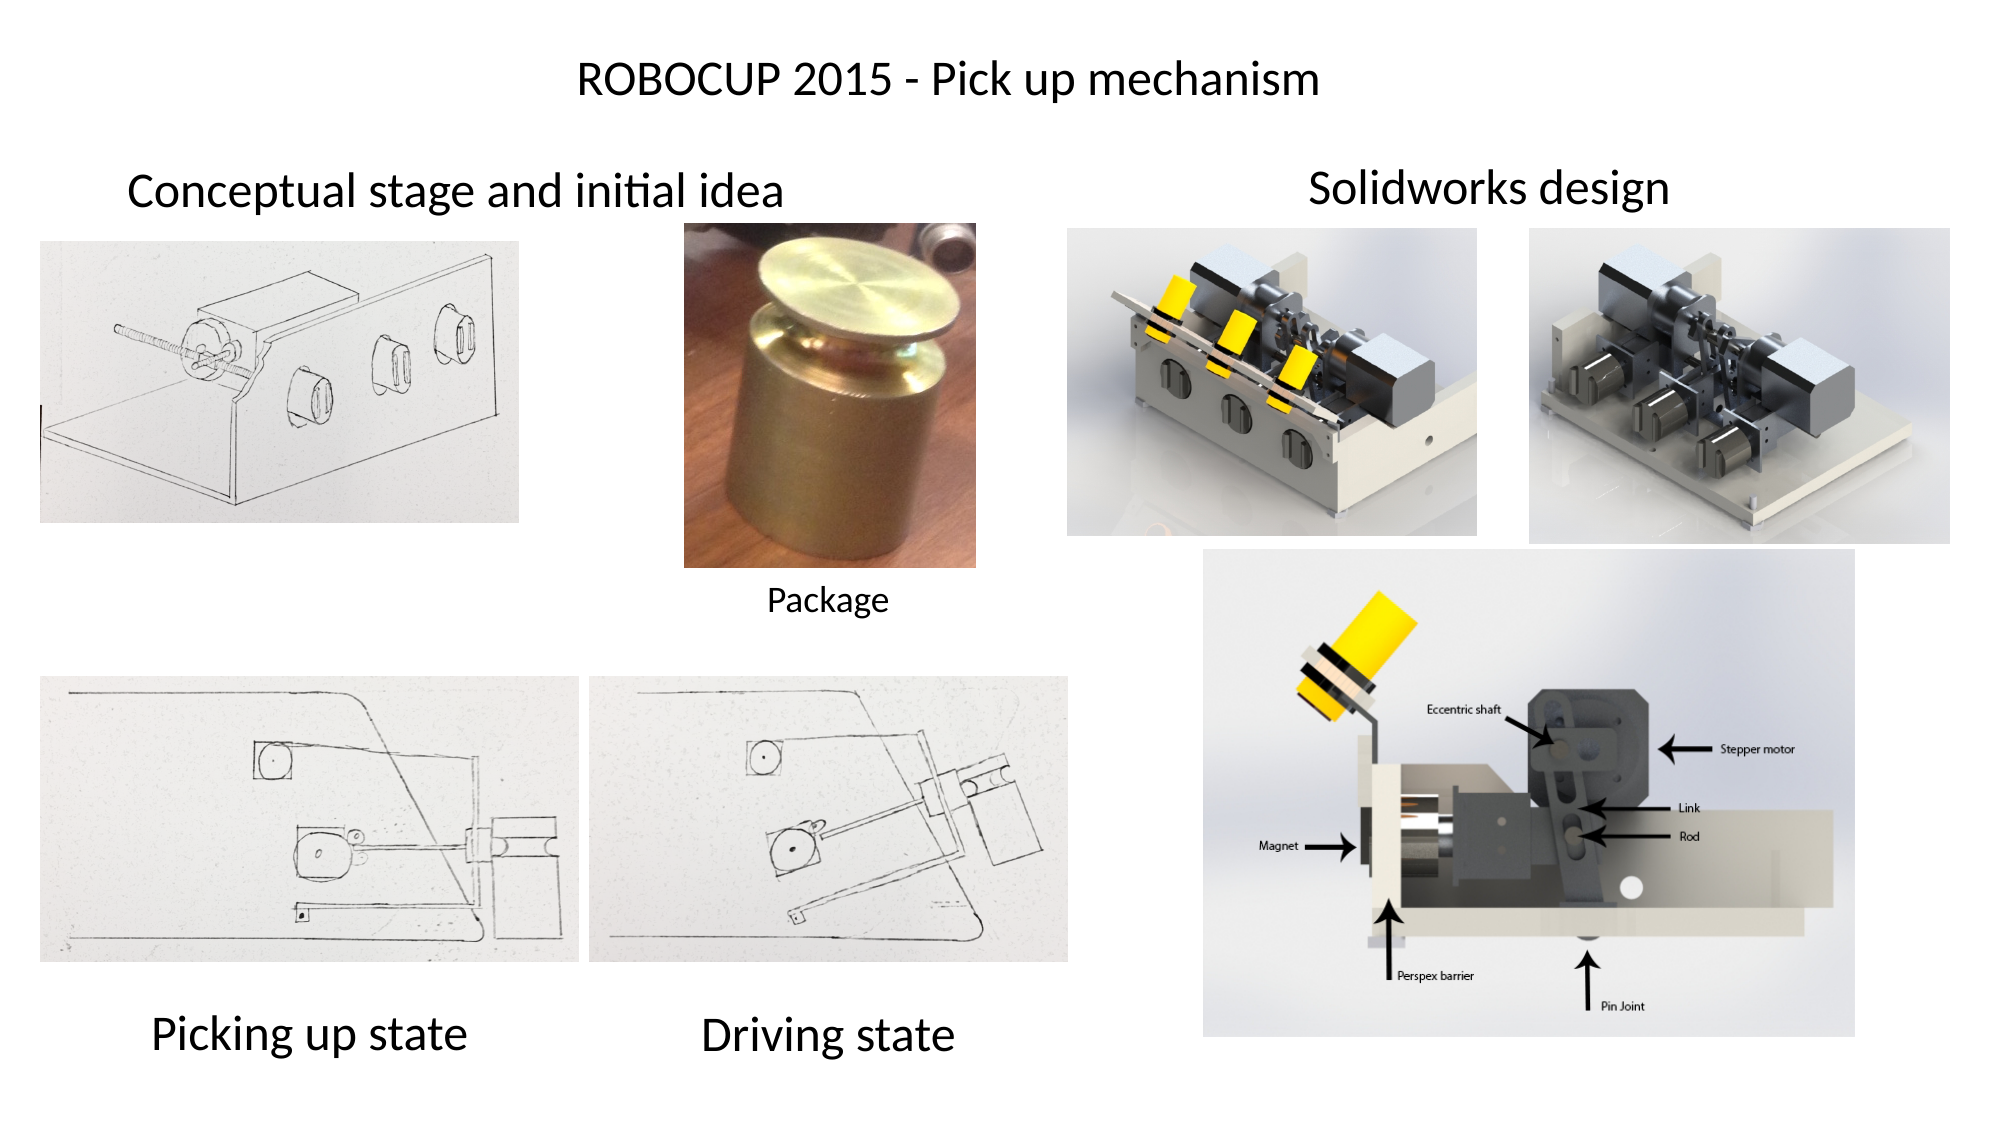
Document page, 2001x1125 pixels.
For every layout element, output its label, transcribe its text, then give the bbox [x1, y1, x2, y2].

picture [684, 223, 976, 568]
text_box Driving state [686, 994, 971, 1070]
picture [1529, 228, 1950, 544]
text_box Conceptual stage and initial idea [112, 150, 801, 226]
picture [40, 676, 580, 962]
picture [40, 241, 519, 523]
text_box Picking up state [136, 993, 484, 1068]
picture [589, 676, 1068, 962]
text_box Package [752, 568, 905, 627]
text_box ROBOCUP 2015 - Pick up mechanism [529, 38, 1369, 113]
picture [1067, 228, 1477, 536]
picture [1203, 549, 1855, 1038]
text_box Solidworks design [1293, 147, 1686, 223]
